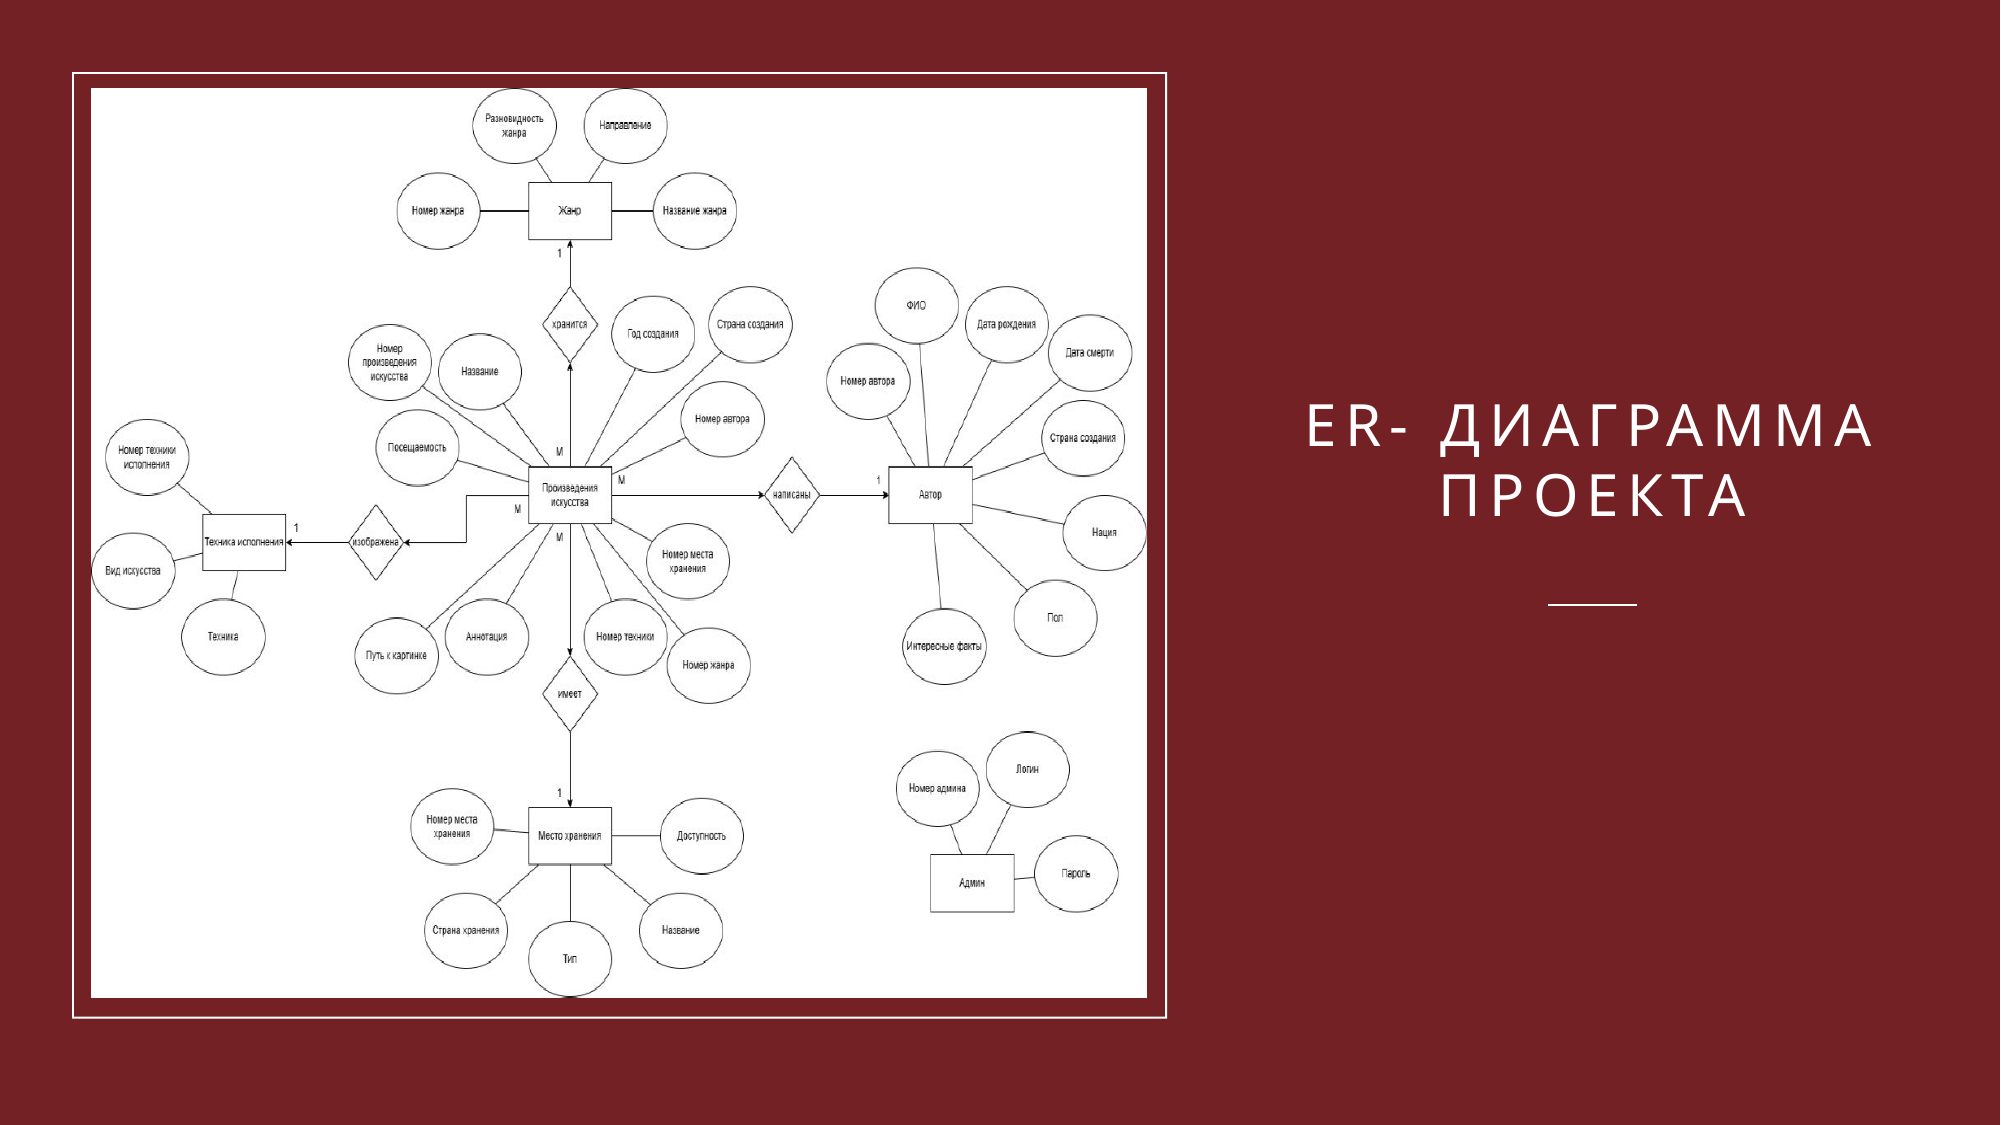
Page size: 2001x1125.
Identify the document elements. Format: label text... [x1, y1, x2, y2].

picture [91, 88, 1147, 999]
title ER- диаграмма проекта [1273, 177, 1912, 528]
